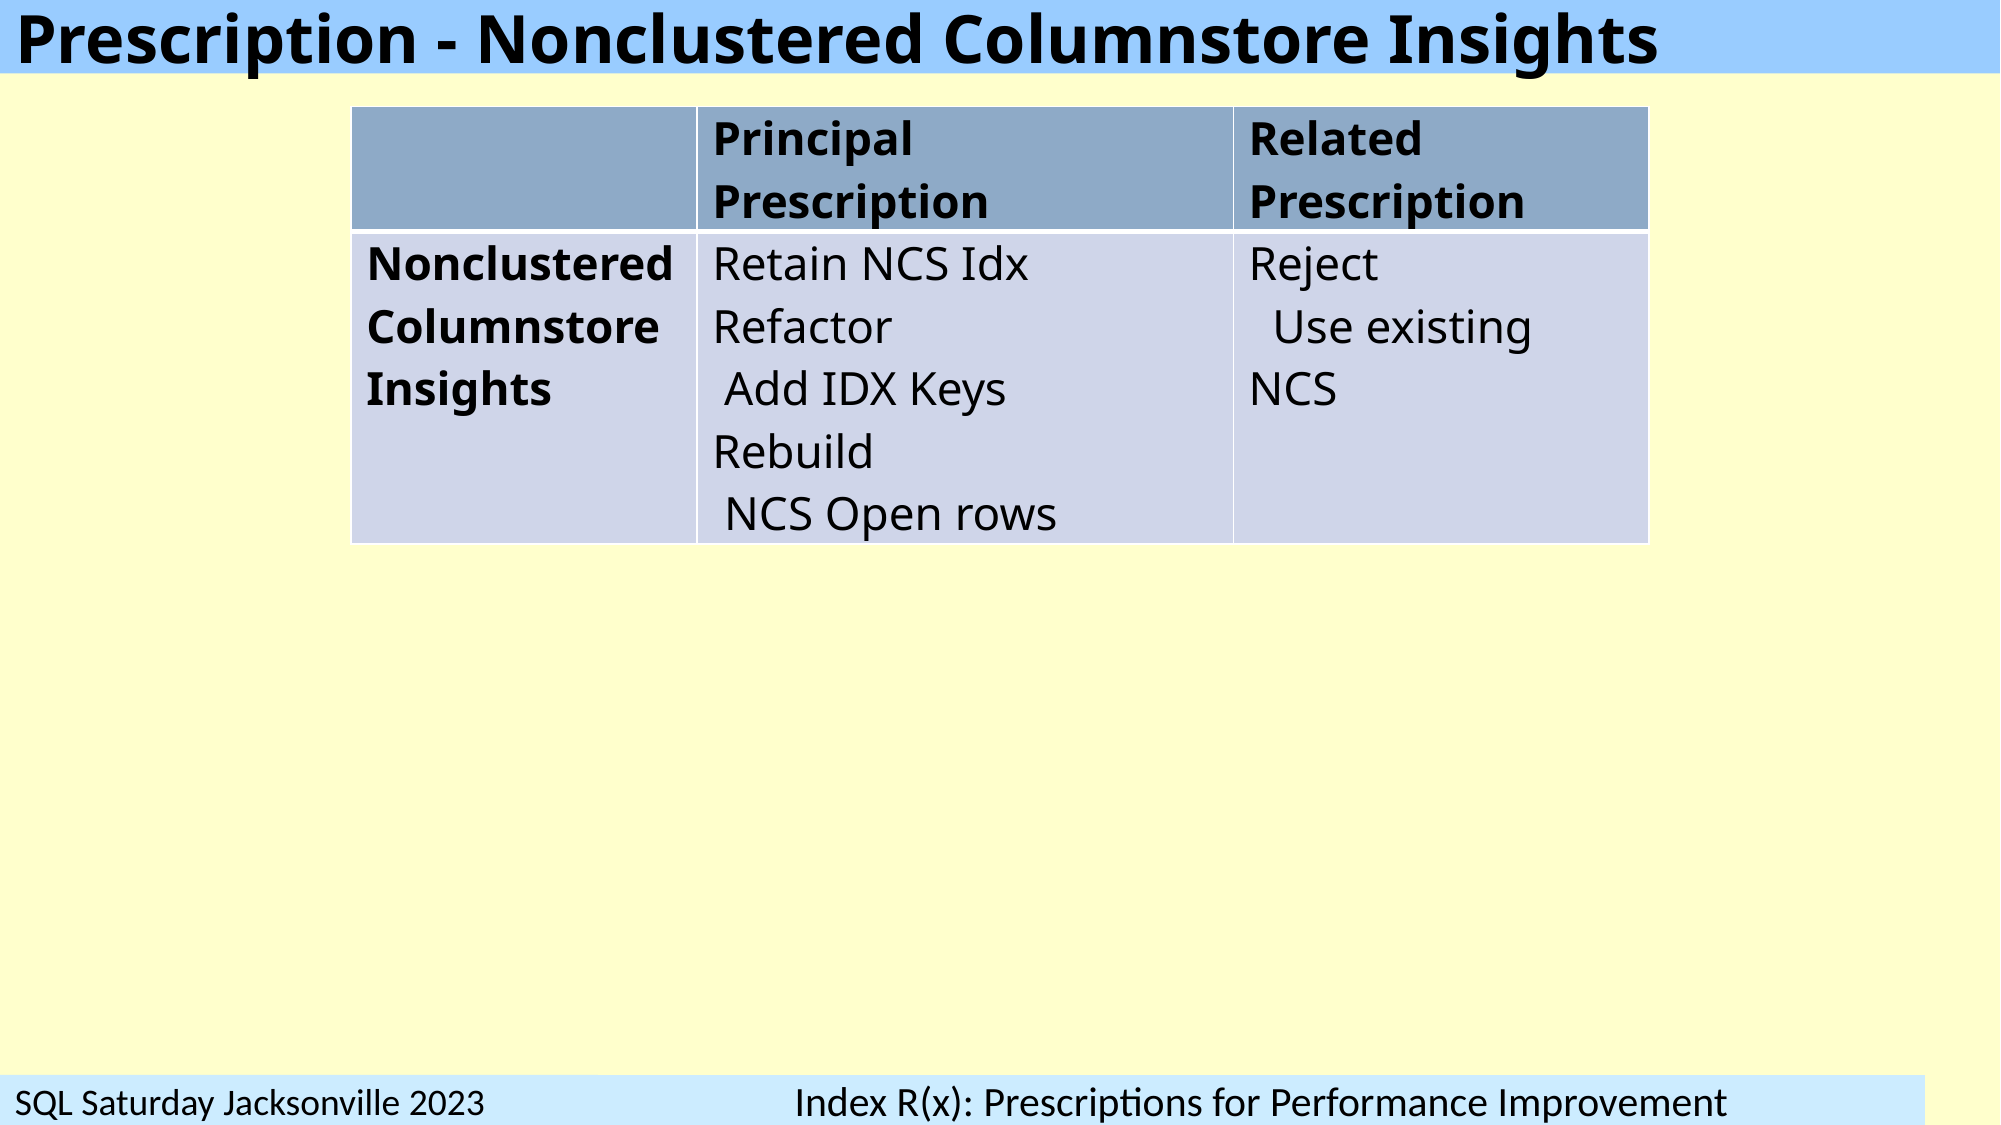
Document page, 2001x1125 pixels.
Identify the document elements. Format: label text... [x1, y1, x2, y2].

table_cell Nonclustered Columnstore Insights [352, 234, 696, 543]
table_header Related Prescription [1234, 107, 1648, 229]
table_header [352, 107, 696, 229]
table_cell Retain NCS Idx Refactor Add IDX Keys Rebuild NCS Open rows [698, 234, 1233, 543]
table_header Principal Prescription [698, 107, 1233, 229]
table_cell Reject Use existing NCS [1234, 234, 1648, 543]
title Prescription - Nonclustered Columnstore Insights [0, 0, 2000, 74]
